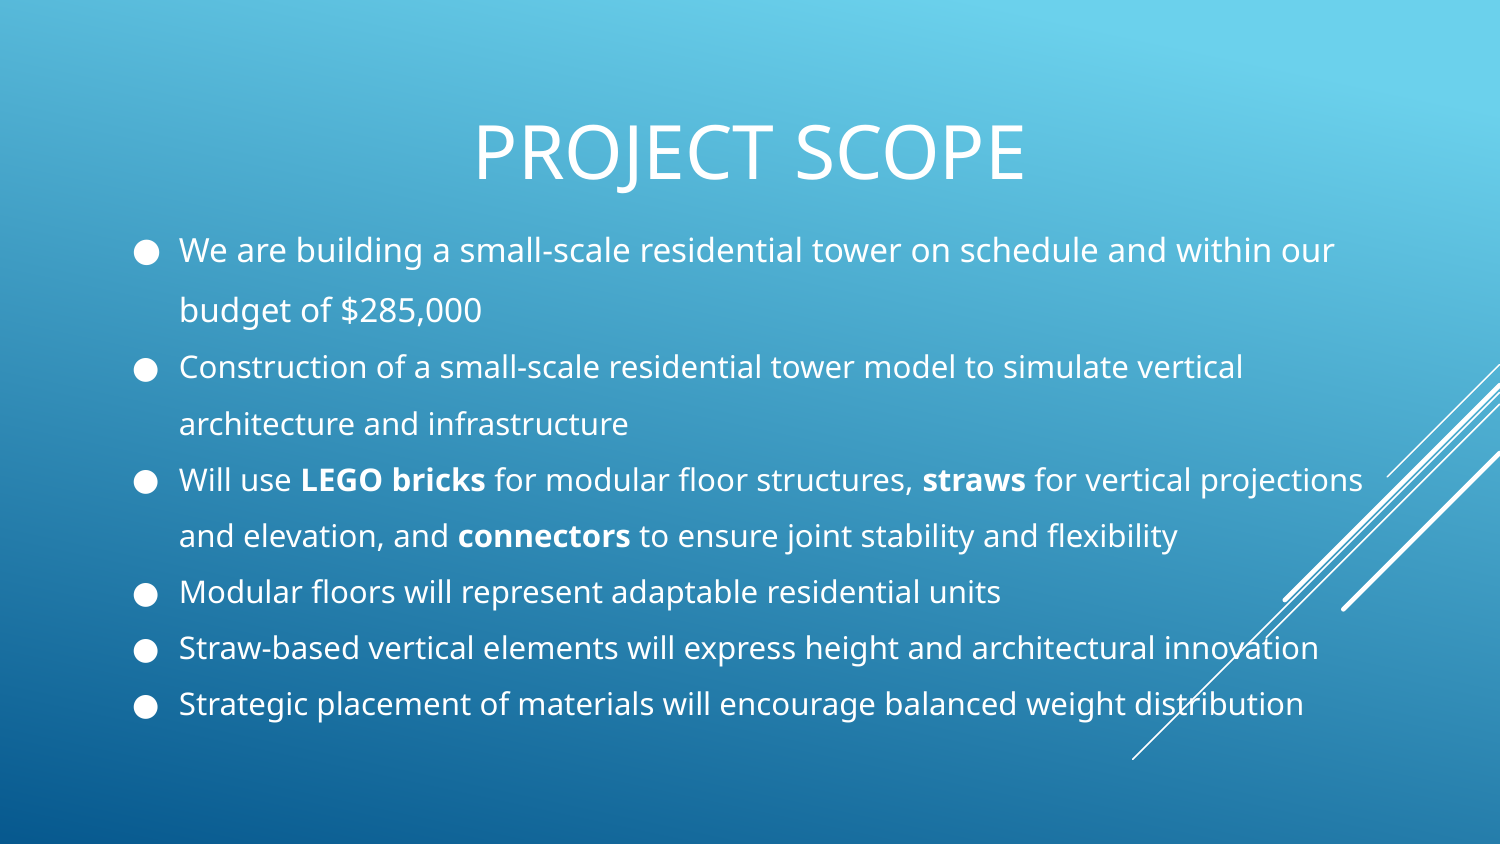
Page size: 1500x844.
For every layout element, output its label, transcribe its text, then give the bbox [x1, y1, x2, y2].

title Project Scope [116, 89, 1383, 184]
list We are building a small-scale residential tower on schedule and within our budget of $285,000 Construction of a small-scale residential tower model to simulate vertical architecture and infrastructure Will use LEGO bricks for modular floor structures, straws for vertical projections and elevation, and connectors to ensure joint stability and flexibility Modular floors will represent adaptable residential units Straw-based vertical elements will express height and architectural innovation Strategic placement of materials will encourage balanced weight distribution [116, 194, 1383, 755]
